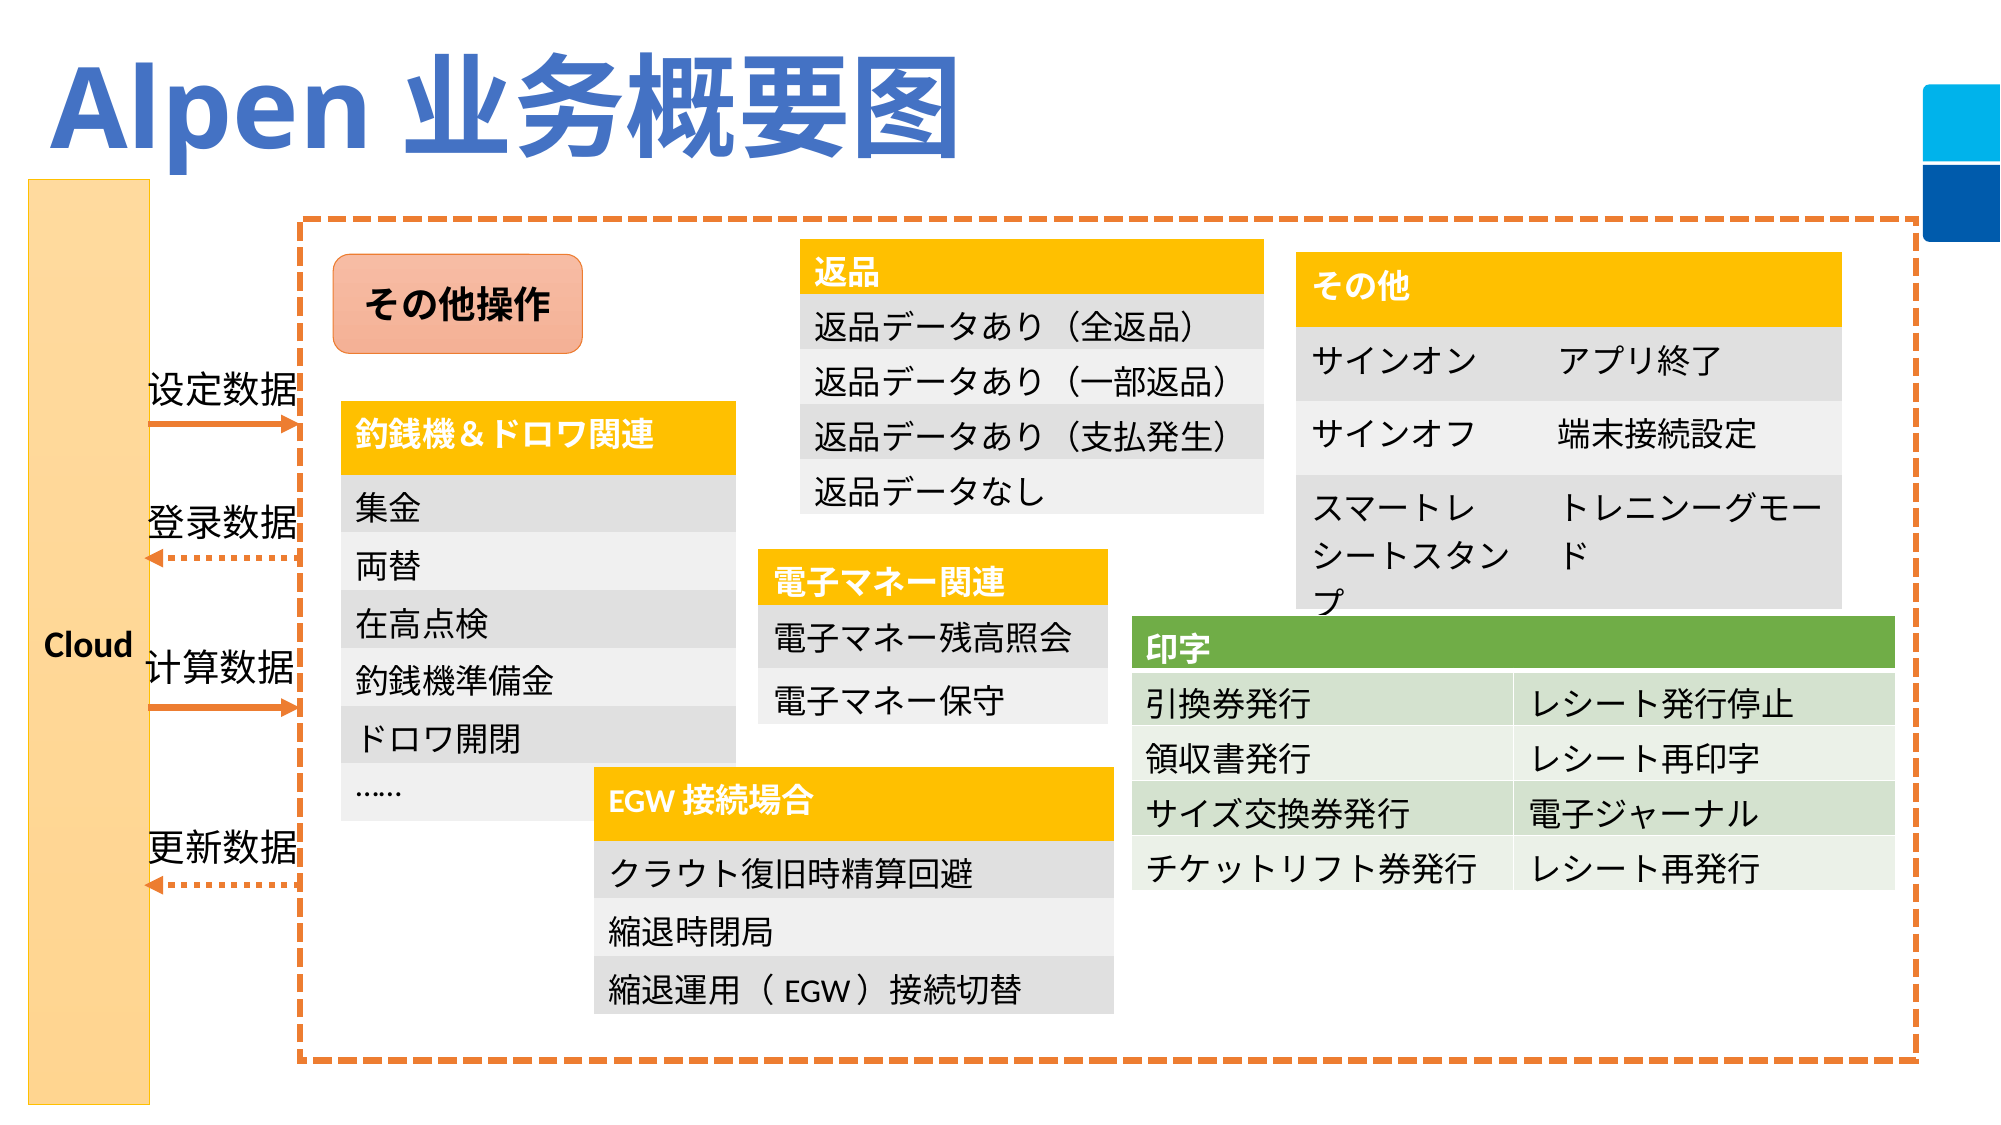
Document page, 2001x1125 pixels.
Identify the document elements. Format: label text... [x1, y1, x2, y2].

table_cell アプリ終了 [1543, 327, 1842, 401]
table_cell スマートレシートスタンプ [1296, 475, 1543, 609]
table_cell 電子マネー残高照会 [758, 605, 1108, 668]
text_box 计算数据 [129, 636, 333, 696]
table_cell レシート発行停止 [1514, 673, 1895, 725]
table_cell …… [341, 763, 736, 821]
table_cell 引換券発行 [1132, 673, 1513, 725]
table_cell チケットリフト券発行 [1132, 836, 1513, 890]
table_cell レシート再印字 [1514, 726, 1895, 780]
table_cell トレニンーグモード [1543, 475, 1842, 609]
table_header 印字 [1132, 616, 1895, 668]
table_header EGW接続場合 [594, 767, 1114, 841]
table_cell 集金 [341, 475, 736, 532]
table_cell サインオフ [1296, 401, 1543, 475]
table_cell 返品データなし [800, 459, 1264, 514]
table_cell 返品データあり（全返品） [800, 294, 1264, 349]
table_cell サインオン [1296, 327, 1543, 401]
table_header その他 [1296, 252, 1543, 327]
text_box 更新数据 [132, 817, 336, 877]
table_cell クラウト復旧時精算回避 [594, 841, 1114, 898]
table_cell レシート再発行 [1514, 836, 1895, 890]
table_cell 両替 [341, 532, 736, 590]
table_cell 在高点検 [341, 590, 736, 648]
table_cell 返品データあり（支払発生） [800, 404, 1264, 459]
text_box Alpen业务概要图 [34, 28, 979, 179]
text_box [299, 218, 1917, 1061]
table_cell 端末接続設定 [1543, 401, 1842, 475]
table_cell サイズ交換券発行 [1132, 781, 1513, 835]
table_cell 縮退運用（EGW）接続切替 [594, 956, 1114, 1014]
table_cell ドロワ開閉 [341, 706, 736, 763]
text_box 设定数据 [132, 358, 336, 419]
table_cell 電子マネー保守 [758, 668, 1108, 724]
table_cell 縮退時閉局 [594, 898, 1114, 956]
table_header 返品 [800, 239, 1264, 294]
table_header 電子マネー関連 [758, 549, 1108, 605]
table_header 釣銭機＆ドロワ関連 [341, 401, 736, 475]
table_cell 領収書発行 [1132, 726, 1513, 780]
text_box 登录数据 [132, 491, 336, 552]
text_box Cloud [28, 179, 150, 1105]
table_cell 電子ジャーナル [1514, 781, 1895, 835]
table_header [1543, 252, 1842, 327]
table_cell 釣銭機準備金 [341, 648, 736, 706]
table_cell 返品データあり（一部返品） [800, 349, 1264, 404]
